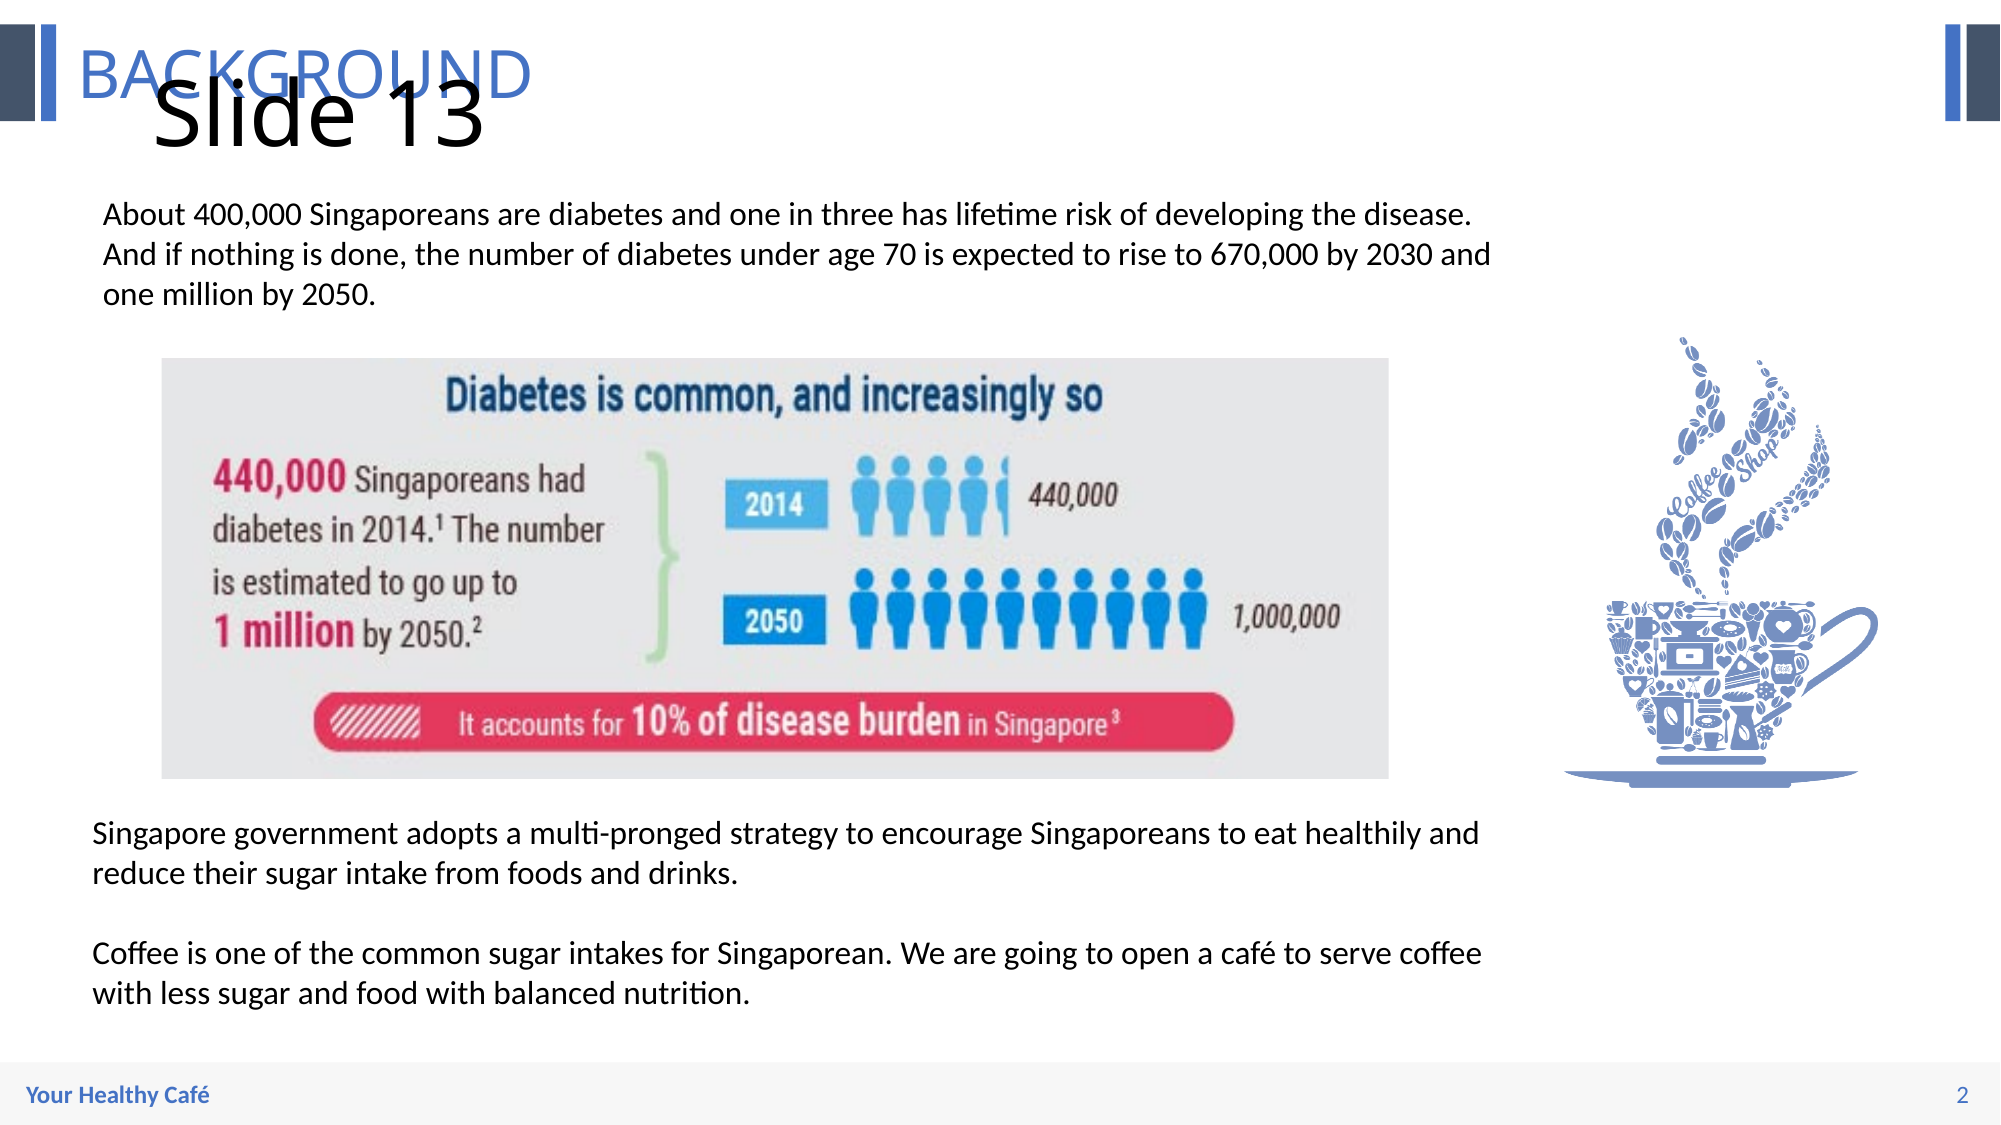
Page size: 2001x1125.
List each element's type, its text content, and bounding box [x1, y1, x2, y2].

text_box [0, 24, 57, 122]
text_box About 400,000 Singaporeans are diabetes and one in three has lifetime risk of developing the disease. And if nothing is done, the number of diabetes under age 70 is expected to rise to 670,000 by 2030 and one million by 2050. [88, 184, 1544, 320]
title Slide 13 [137, 59, 1863, 278]
text_box BACKGROUND [62, 39, 1063, 119]
text_box Singapore government adopts a multi-pronged strategy to encourage Singaporeans to eat healthily and reduce their sugar intake from foods and drinks. Coffee is one of the common sugar intakes for Singaporean. We are going to open a café to serve coffee with less sugar and food with balanced nutrition. [77, 803, 1533, 1019]
picture [161, 358, 1389, 779]
picture [1564, 337, 1878, 788]
